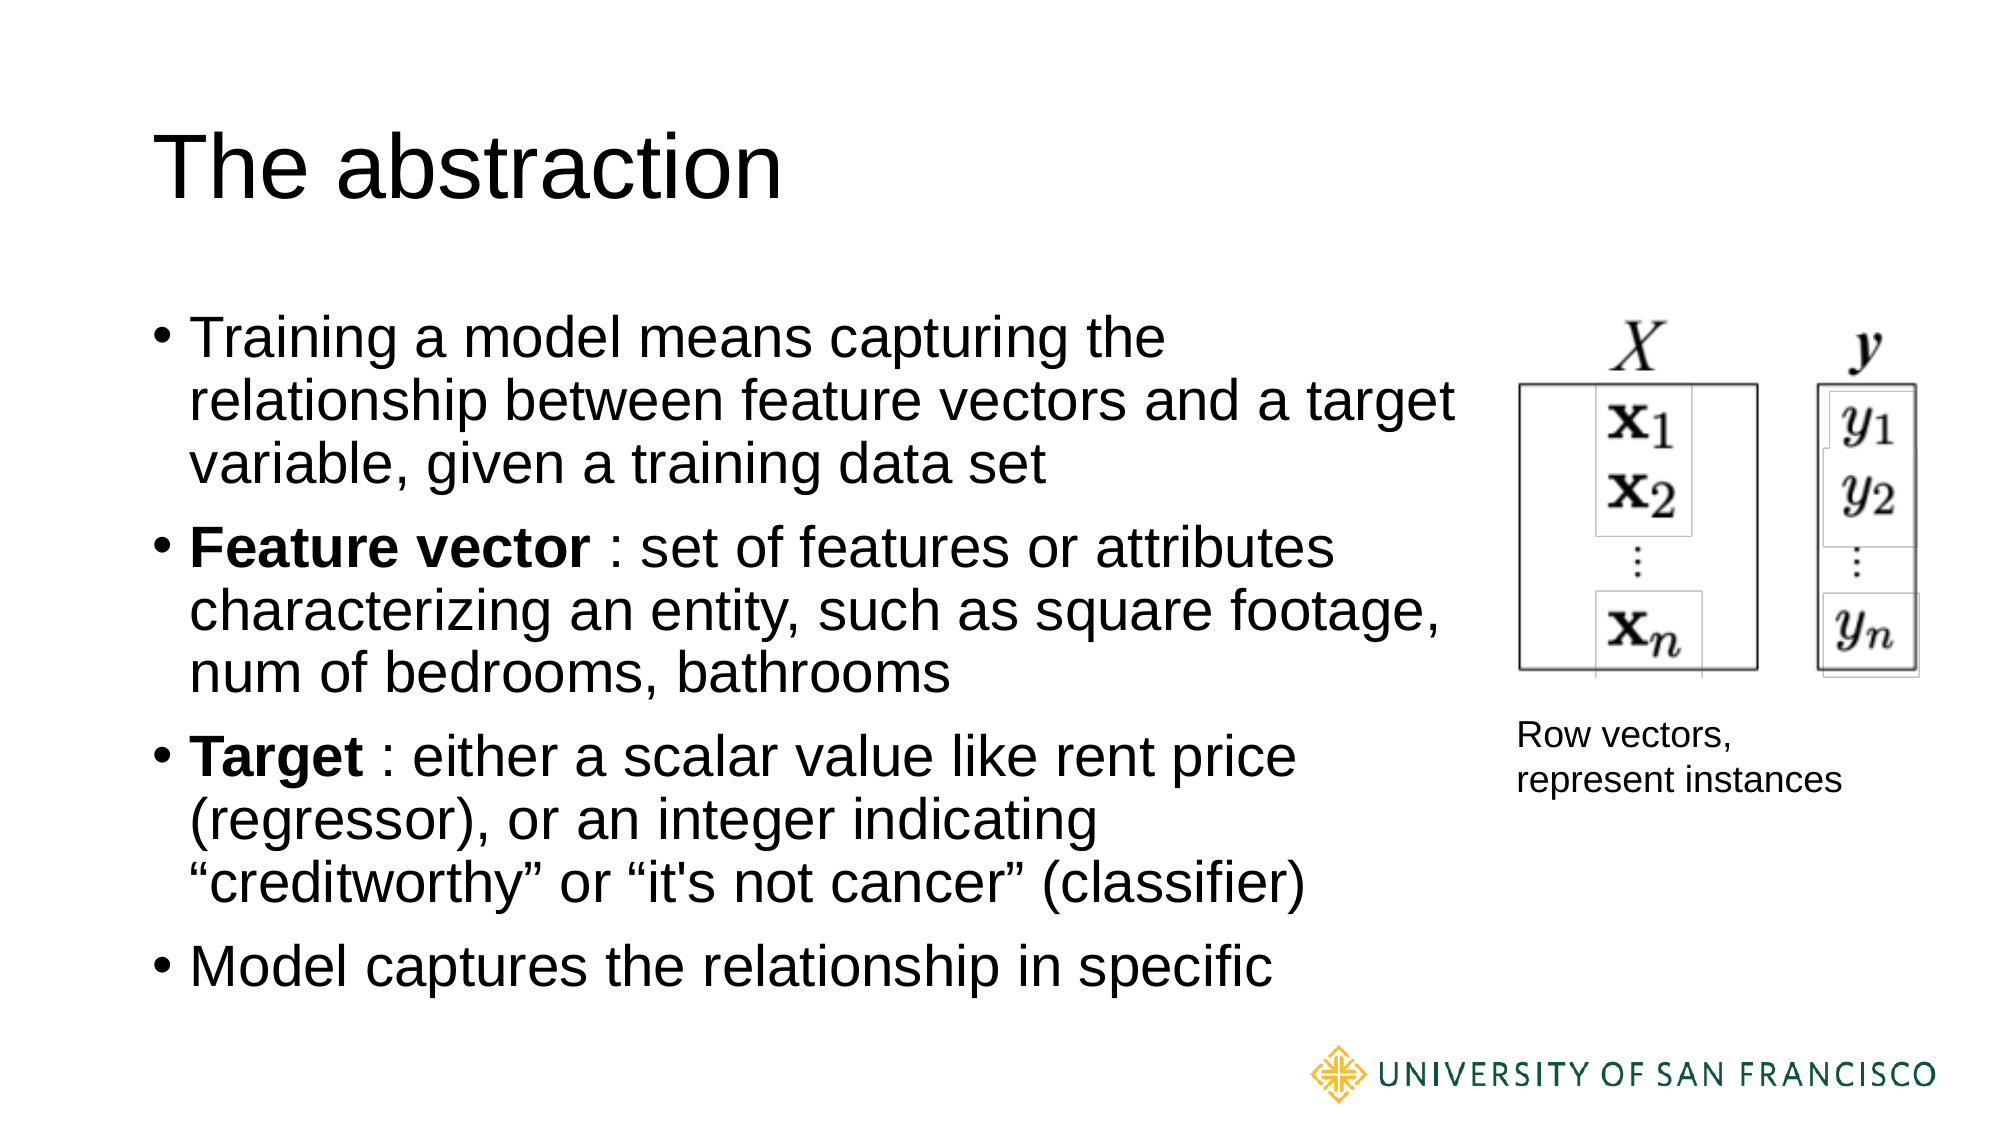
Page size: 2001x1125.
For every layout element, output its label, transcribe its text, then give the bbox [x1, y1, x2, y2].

picture [1517, 289, 1922, 678]
title The abstraction [137, 59, 1863, 278]
